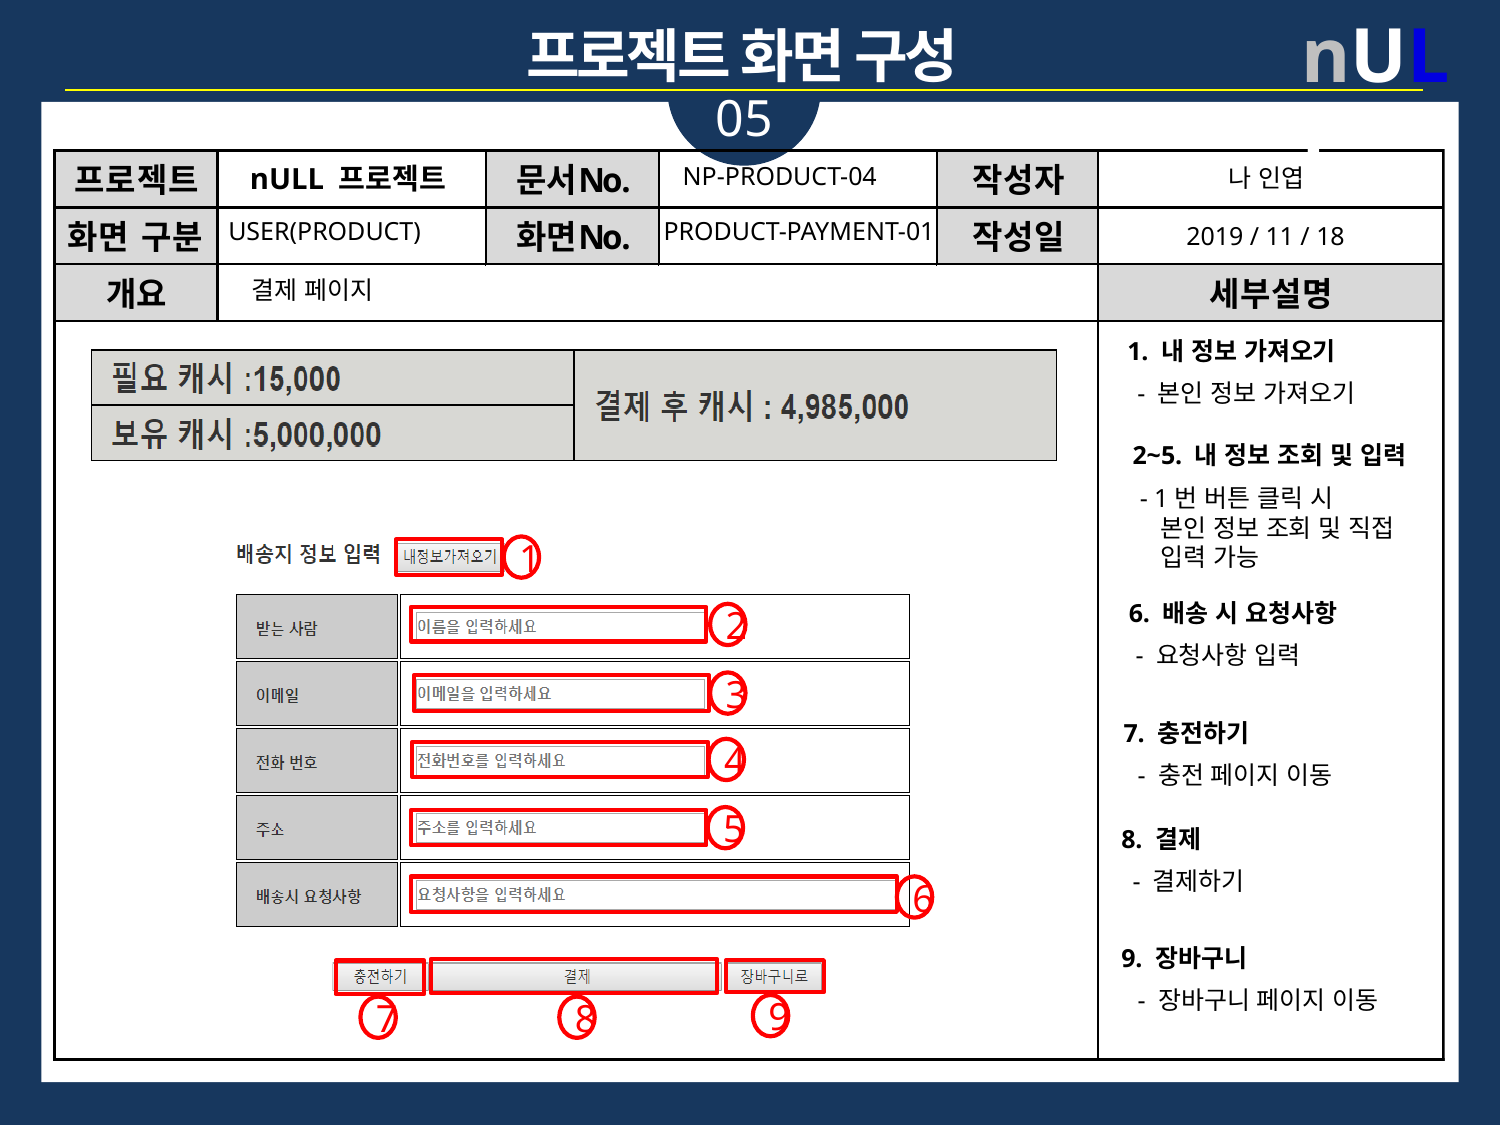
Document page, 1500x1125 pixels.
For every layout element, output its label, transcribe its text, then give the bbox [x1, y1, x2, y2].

text_box [39, 100, 1461, 1084]
text_box 05 [655, 98, 833, 147]
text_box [52, 148, 1448, 1064]
picture [76, 327, 1075, 1021]
text_box nULL [1286, 0, 1500, 195]
text_box 프로젝트 화면 구성 [511, 11, 974, 89]
